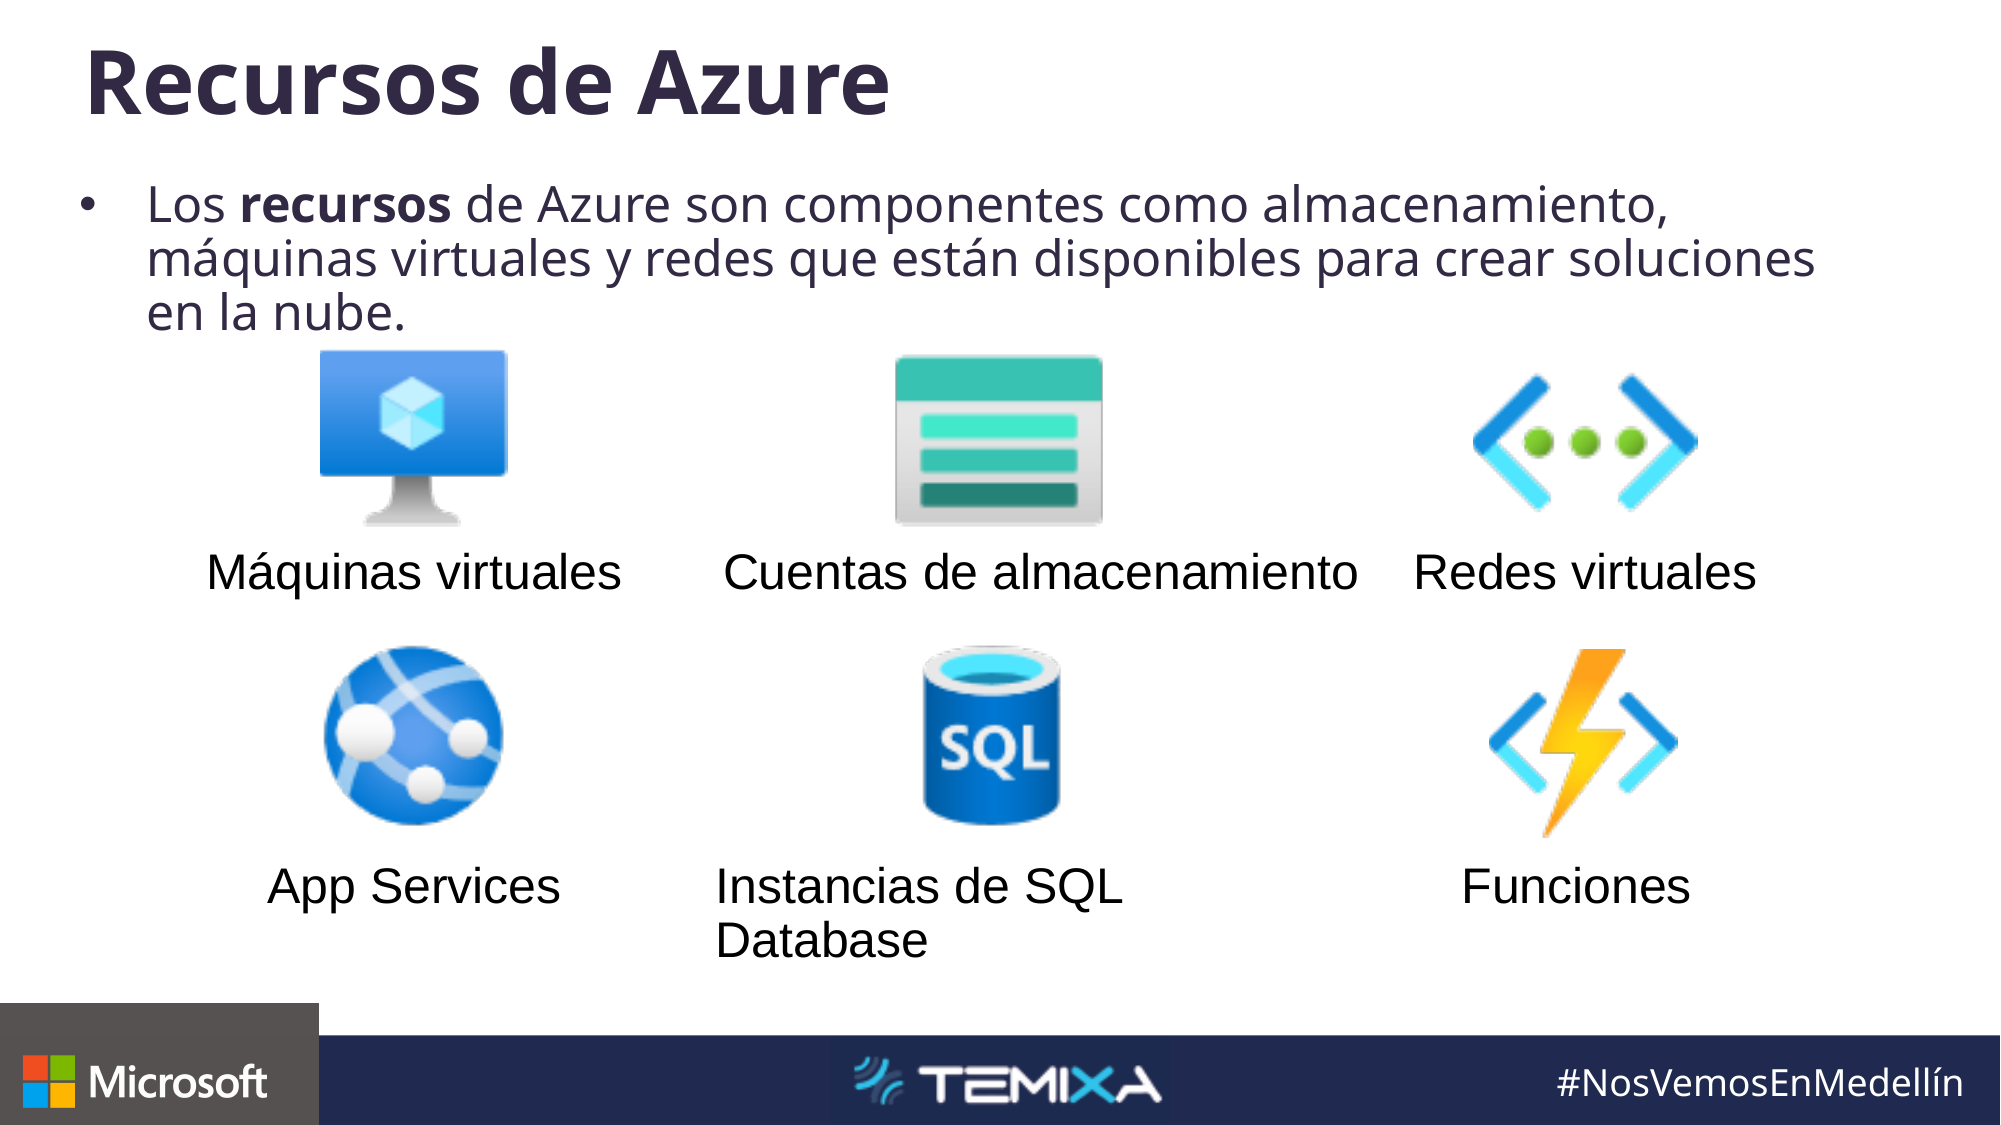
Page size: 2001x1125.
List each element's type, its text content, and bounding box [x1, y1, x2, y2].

picture [829, 1037, 1171, 1125]
picture [0, 1003, 319, 1125]
title Recursos de Azure [68, 30, 1930, 142]
list Los recursos de Azure son componentes como almacenamiento, máquinas virtuales y redes que están disponibles para crear soluciones en la nube. [71, 164, 1891, 833]
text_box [197, 331, 1802, 940]
